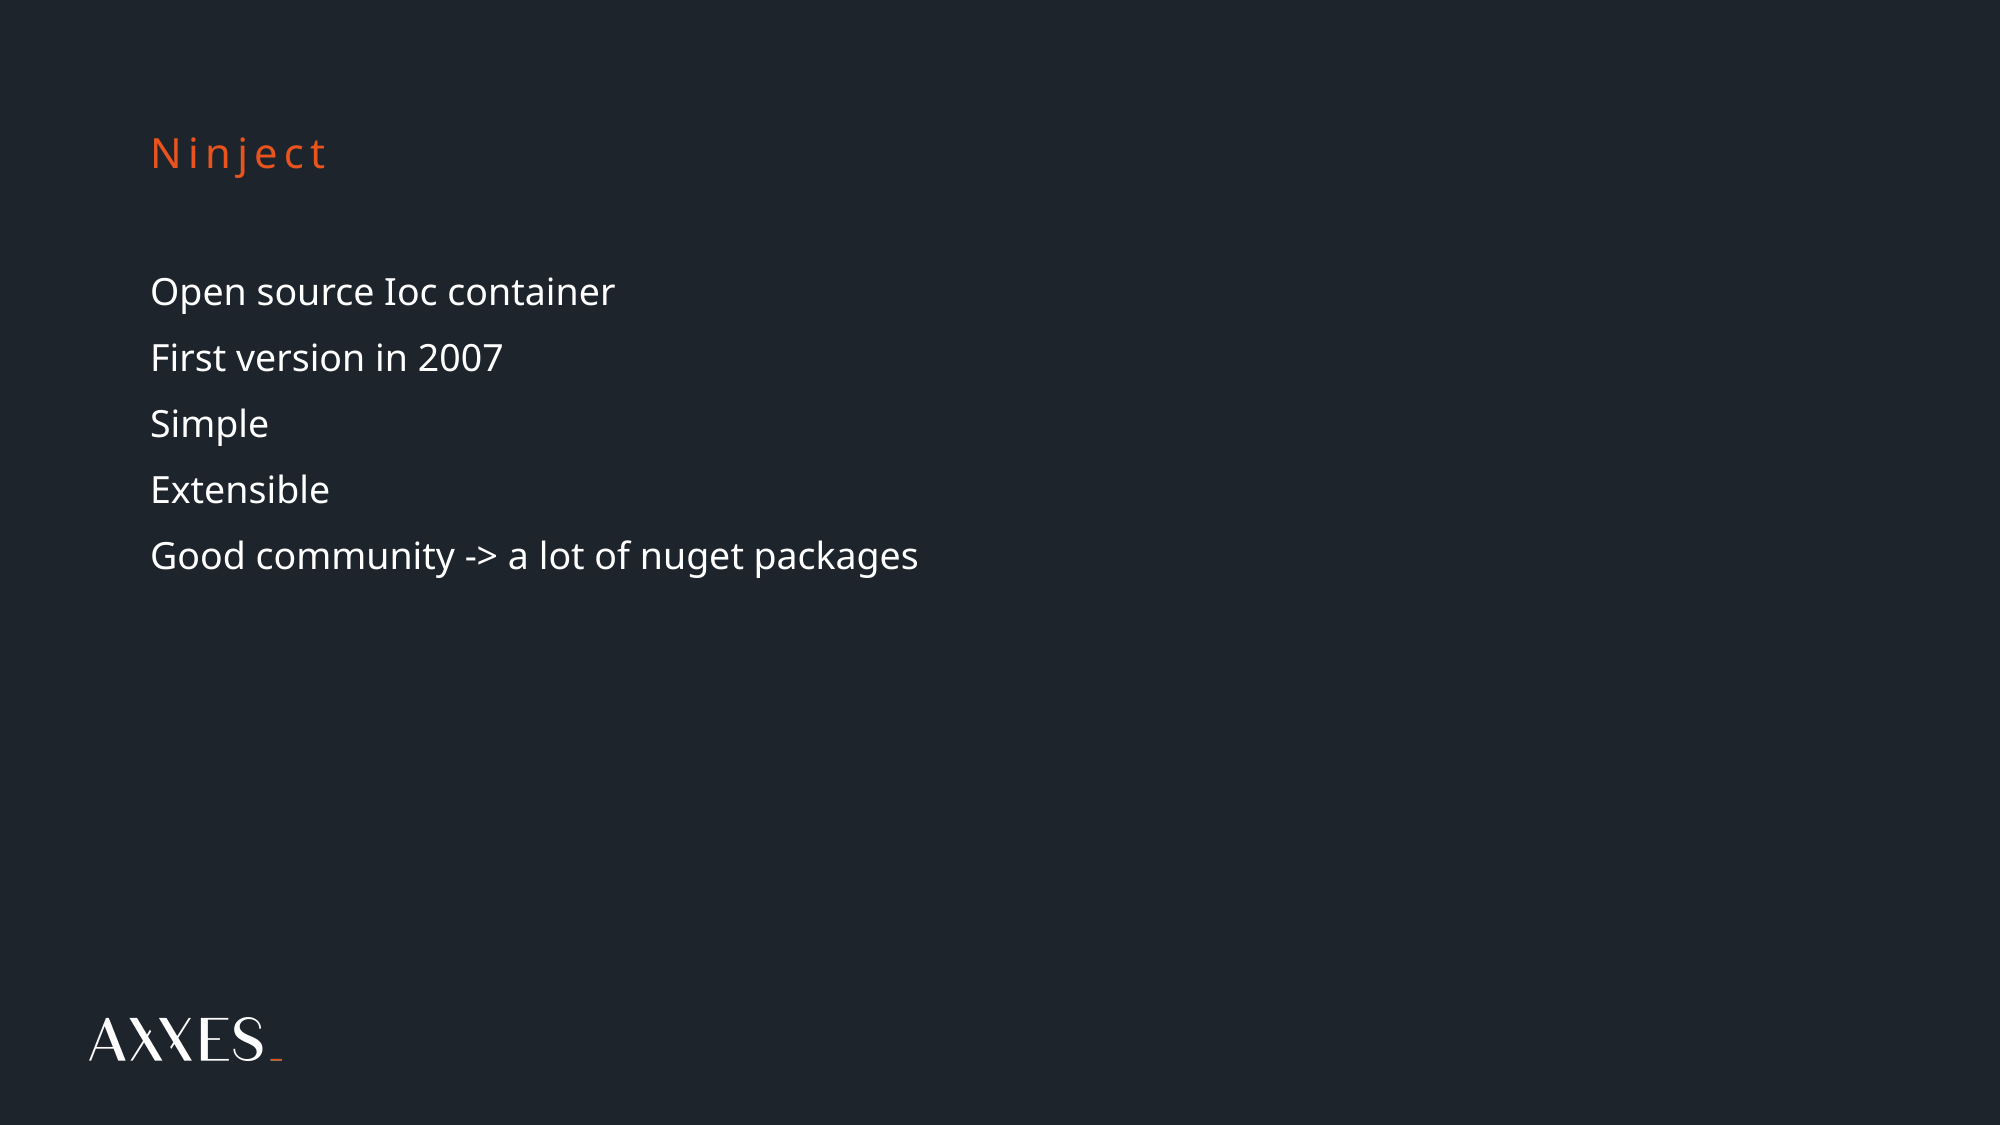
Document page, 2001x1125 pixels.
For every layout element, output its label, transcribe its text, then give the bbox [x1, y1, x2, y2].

title Ninject [135, 113, 781, 186]
picture [89, 1017, 282, 1061]
list Open source Ioc container ​ First version in 2007​ Simple​ Extensible​ Good community -> a lot of nuget packages​ [135, 260, 1858, 905]
